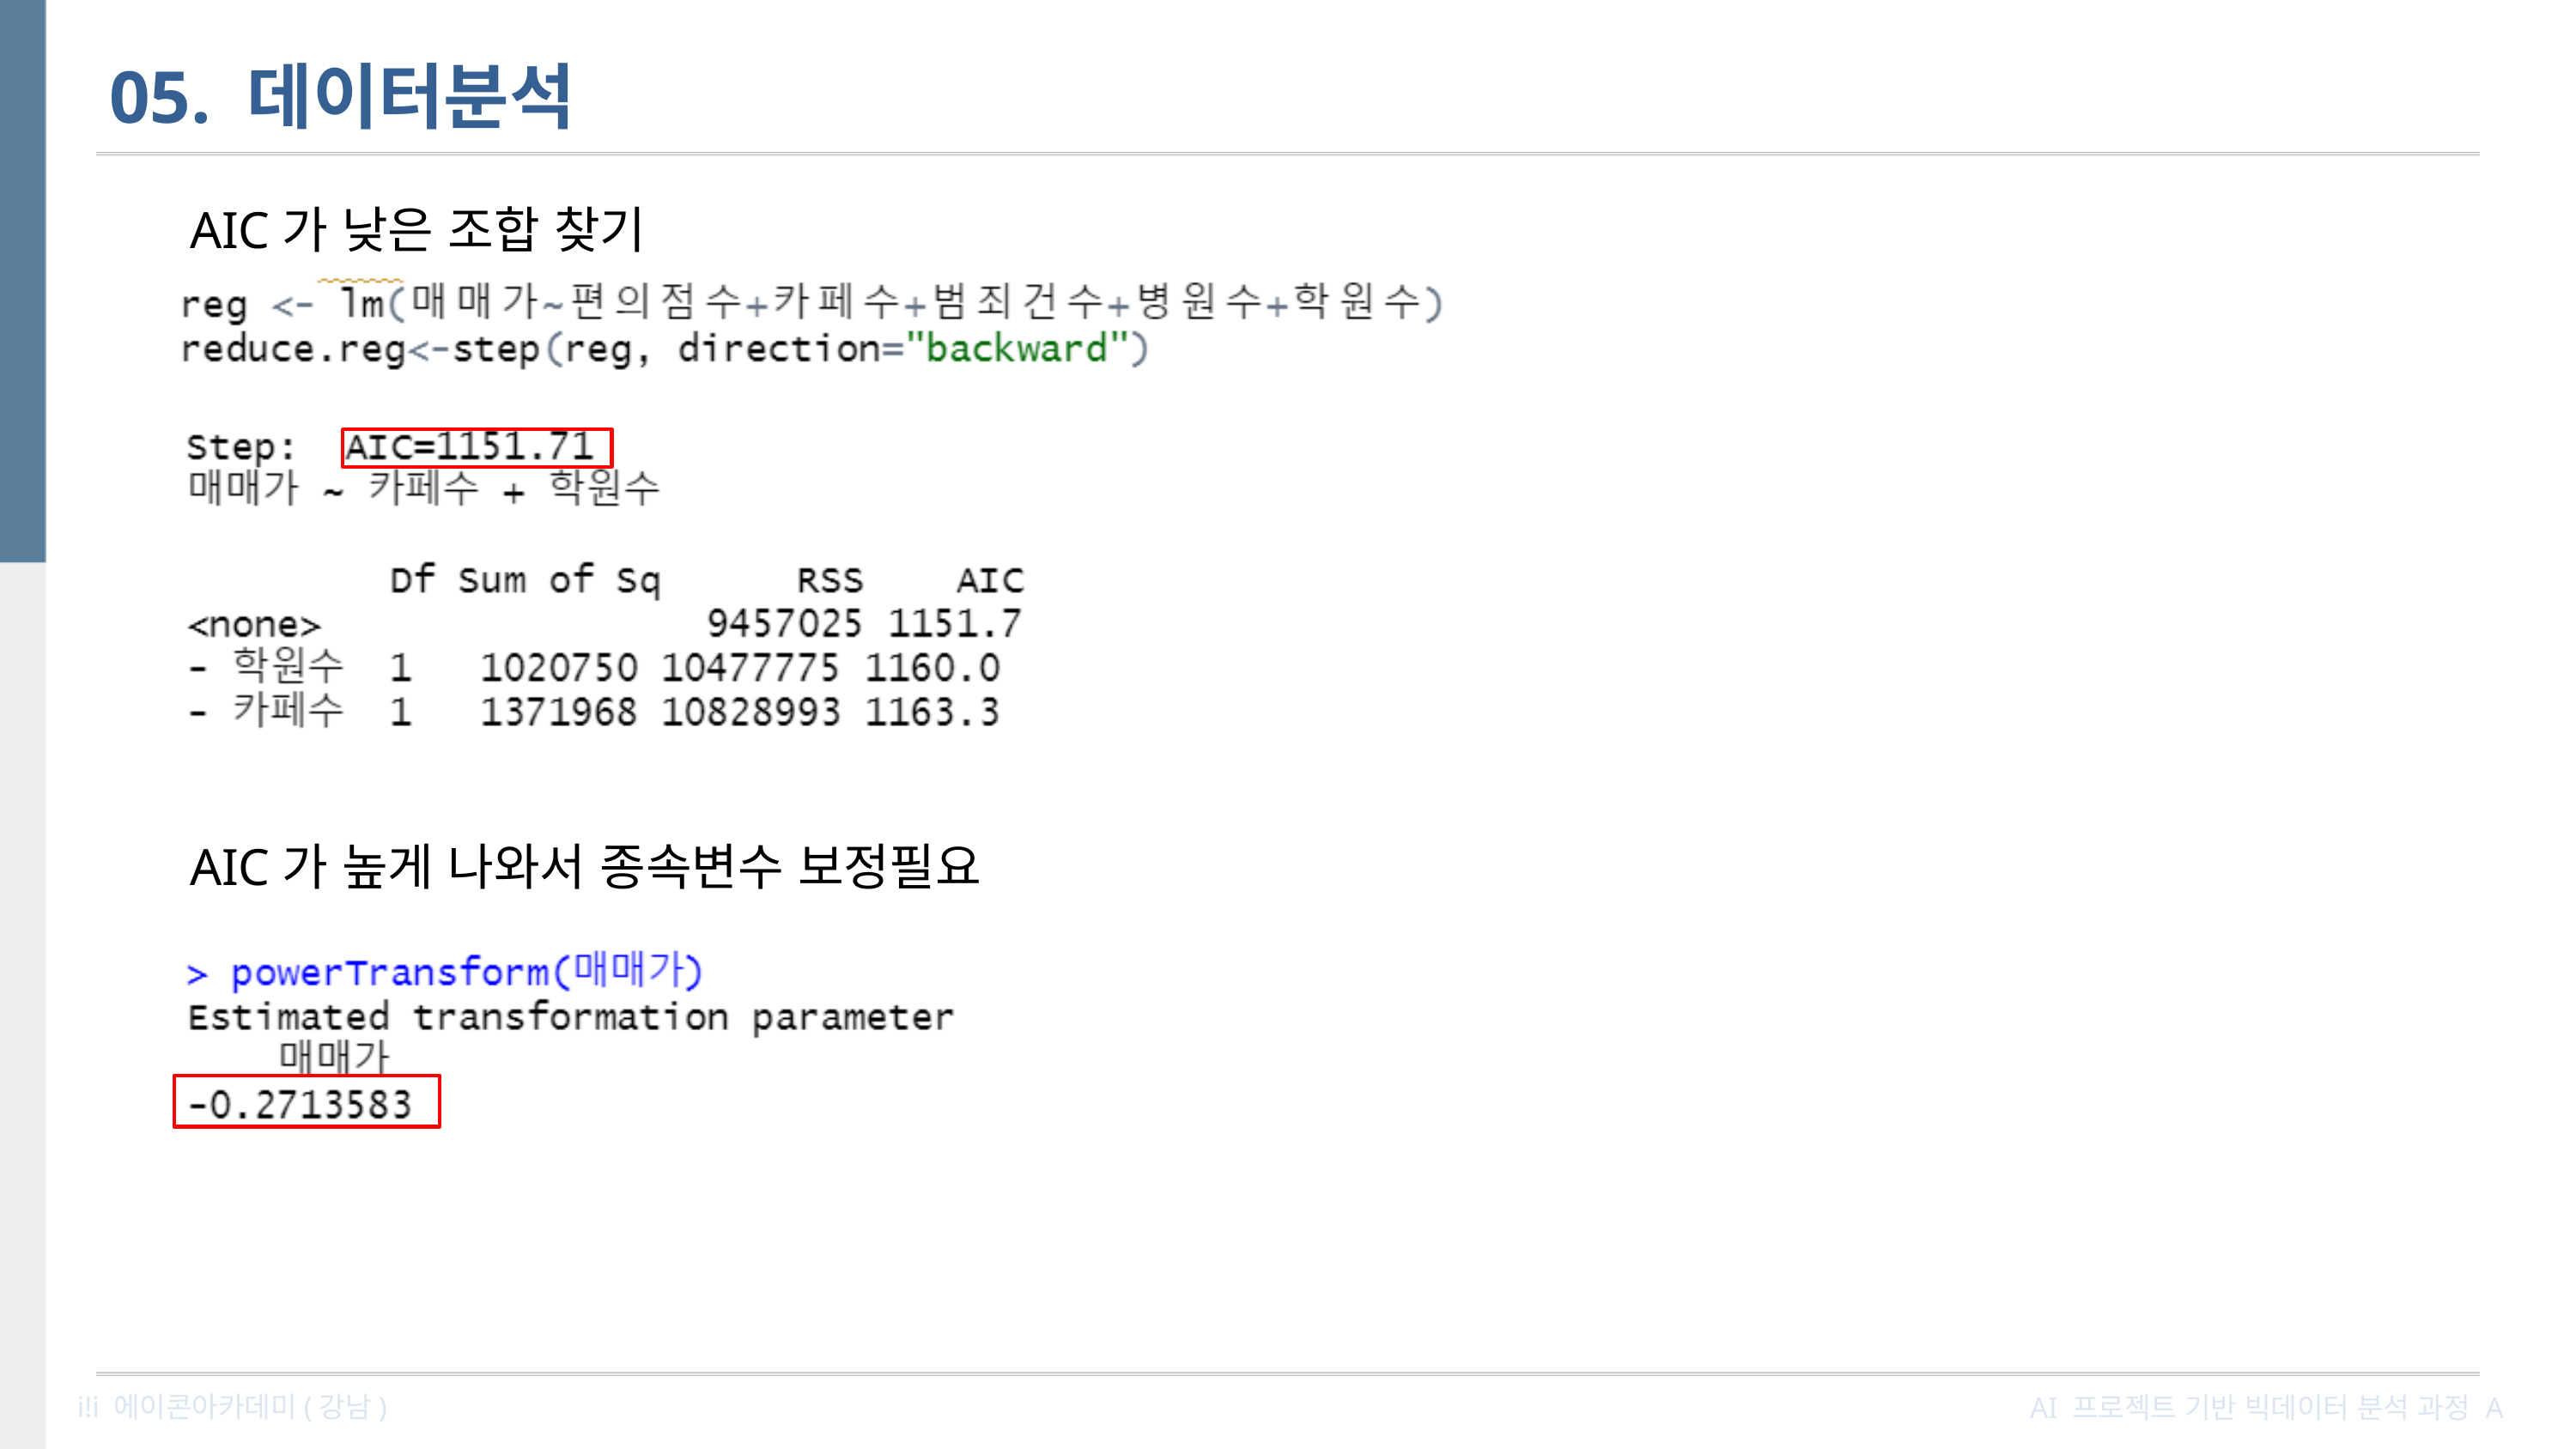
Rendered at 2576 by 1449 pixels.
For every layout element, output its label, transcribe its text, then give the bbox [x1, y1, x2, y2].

picture [177, 276, 1470, 383]
picture [96, 1368, 2480, 1380]
picture [0, 0, 46, 1449]
text_box AIC가 낮은 조합 찾기 [177, 191, 748, 265]
picture [176, 949, 1003, 1127]
text_box 05. 데이터분석 [96, 45, 858, 144]
text_box AIC가 높게 나와서 종속변수 보정필요 [177, 828, 1057, 901]
picture [176, 409, 1361, 733]
picture [96, 149, 2480, 160]
